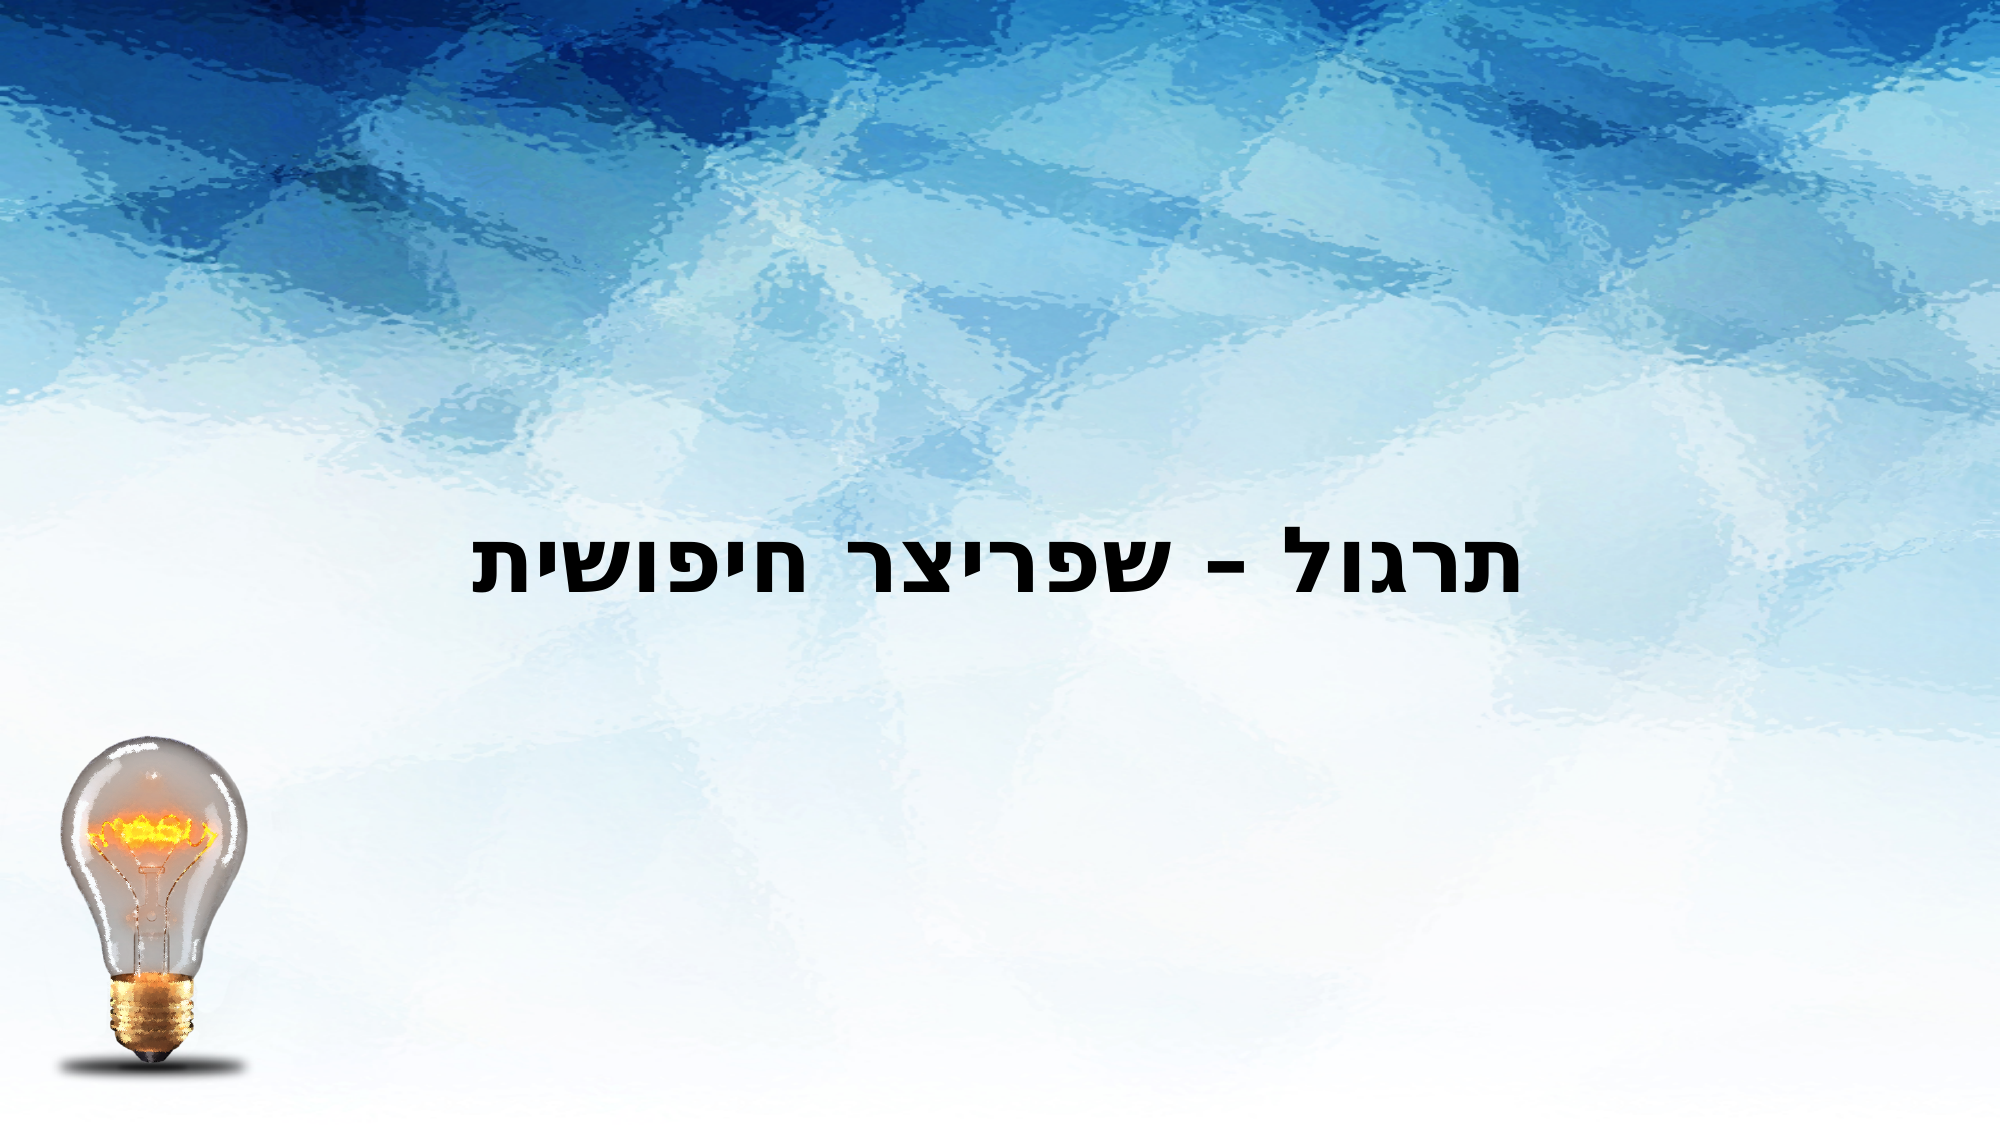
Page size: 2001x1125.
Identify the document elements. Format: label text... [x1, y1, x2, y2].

picture [0, 0, 2000, 1125]
title תרגול – שפריצר חיפושית [137, 453, 1863, 672]
